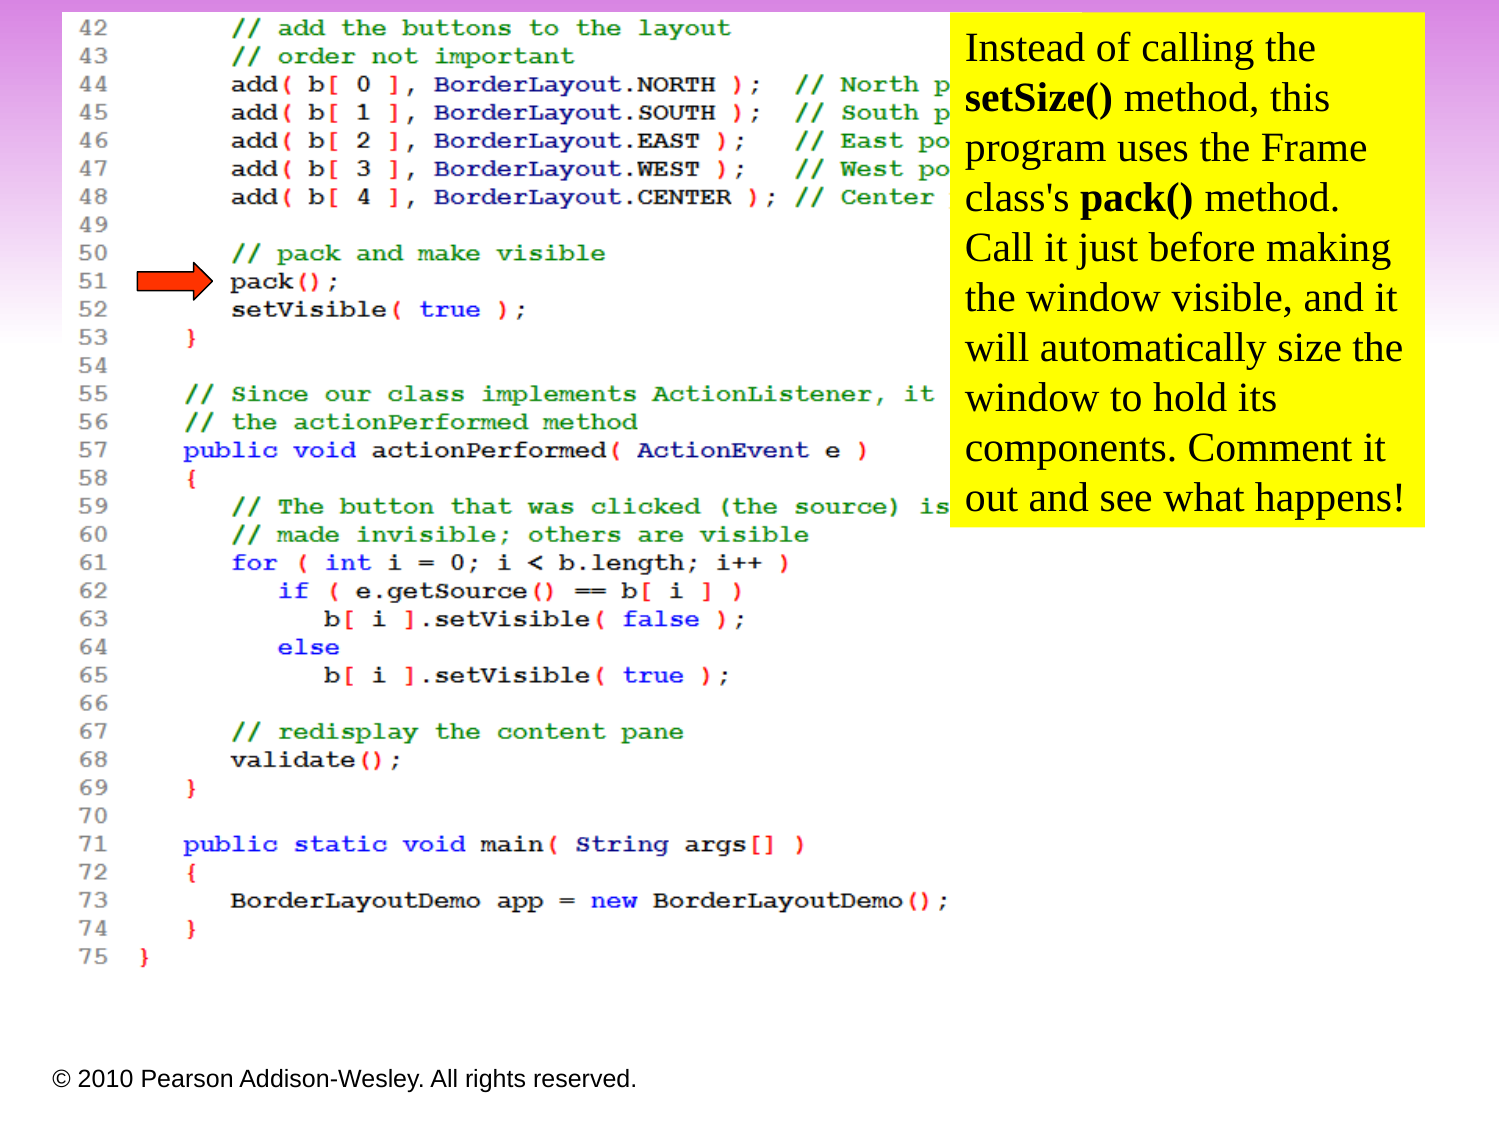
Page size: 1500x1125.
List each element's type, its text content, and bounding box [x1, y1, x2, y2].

picture [62, 12, 1082, 973]
text_box Instead of calling the setSize() method, this program uses the Frame class's pack() method. Call it just before making the window visible, and it will automatically size the window to hold its components. Comment it out and see what happens! [1082, 12, 1425, 528]
